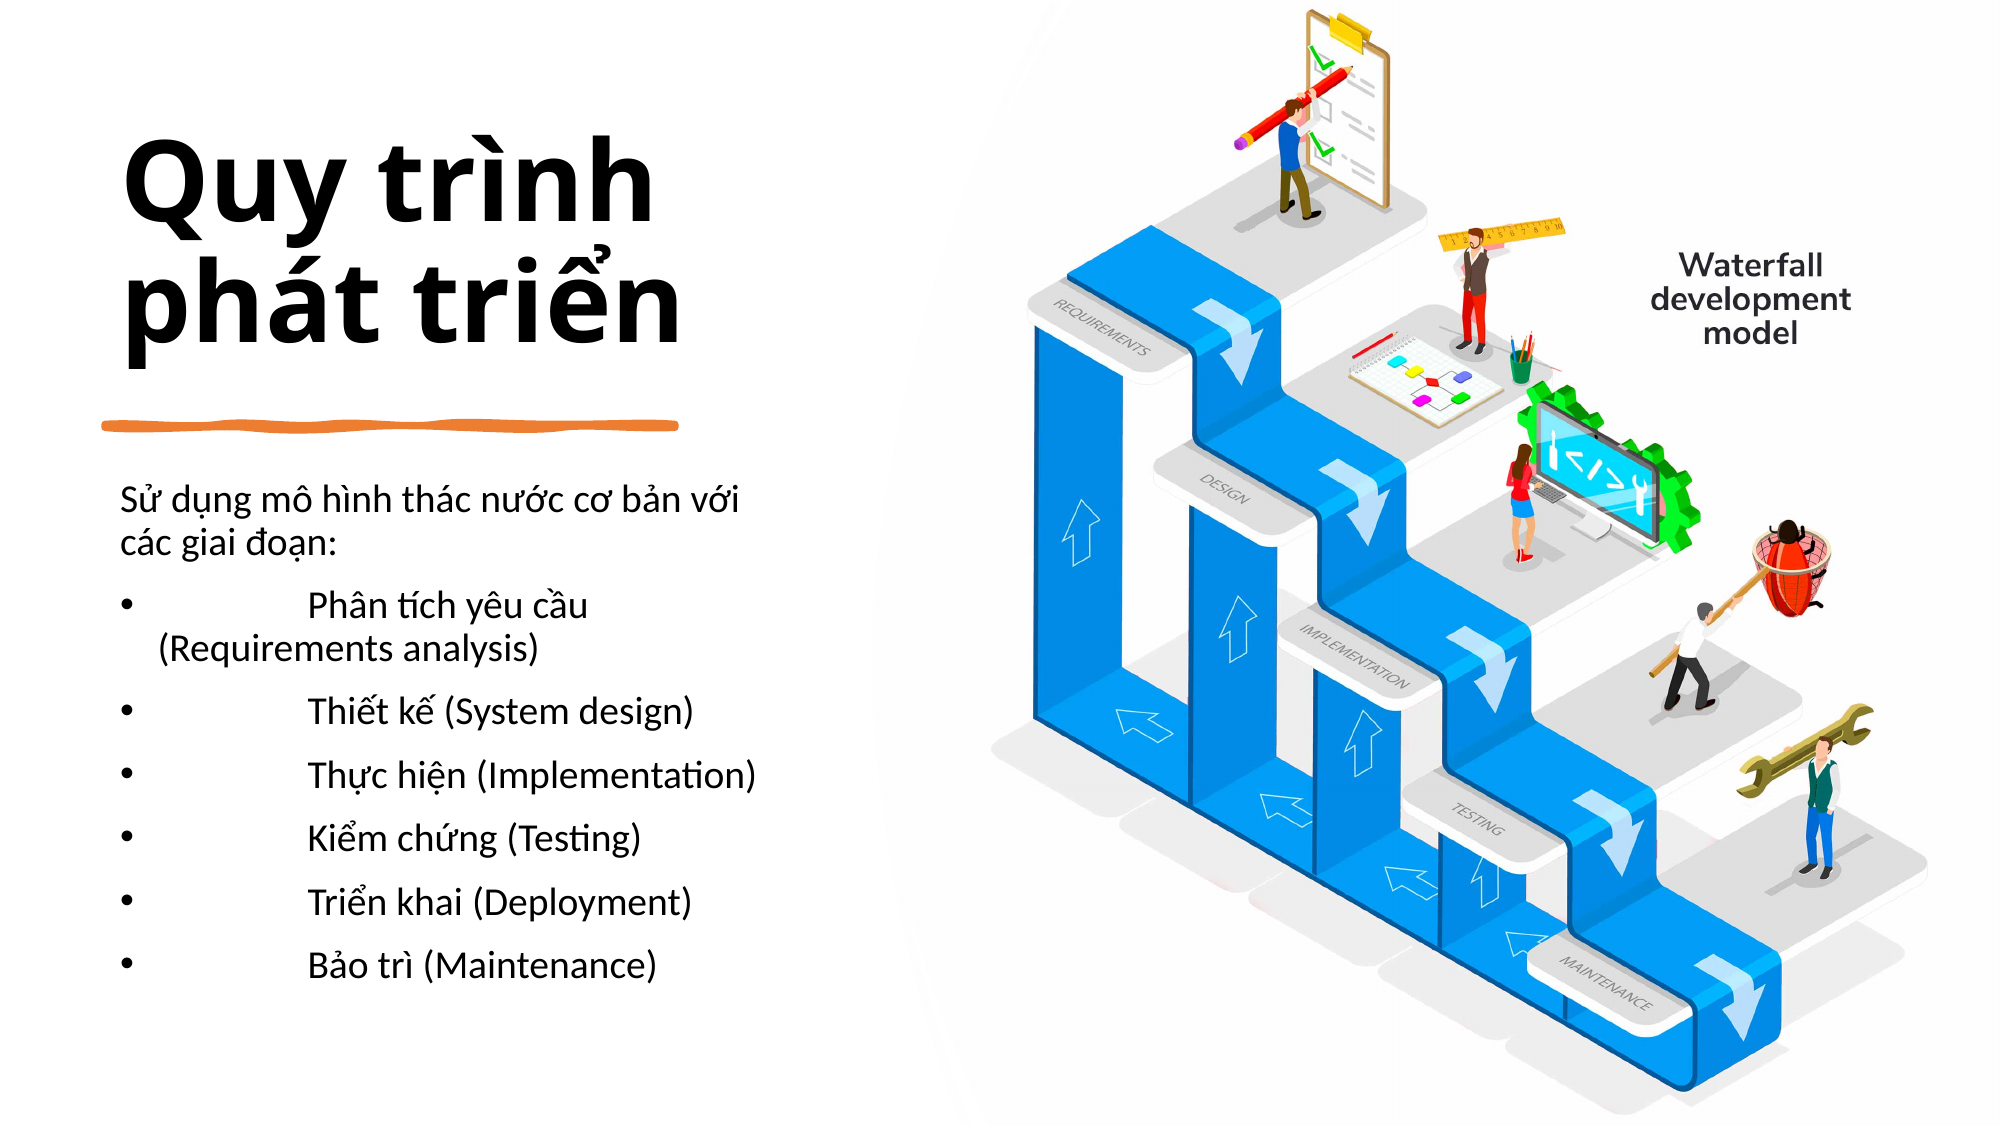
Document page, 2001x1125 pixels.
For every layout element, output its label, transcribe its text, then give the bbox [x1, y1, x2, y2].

text_box [0, 0, 871, 1125]
title Quy trình phát triển [105, 53, 773, 375]
text_box [103, 421, 676, 431]
picture [871, 0, 2000, 1125]
list Sử dụng mô hình thác nước cơ bản với các giai đoạn: Phân tích yêu cầu (Requirements analysis) Thiết kế (System design) Thực hiện (Implementation) Kiểm chứng (Testing) Triển khai (Deployment) Bảo trì (Maintenance) [105, 471, 802, 1016]
